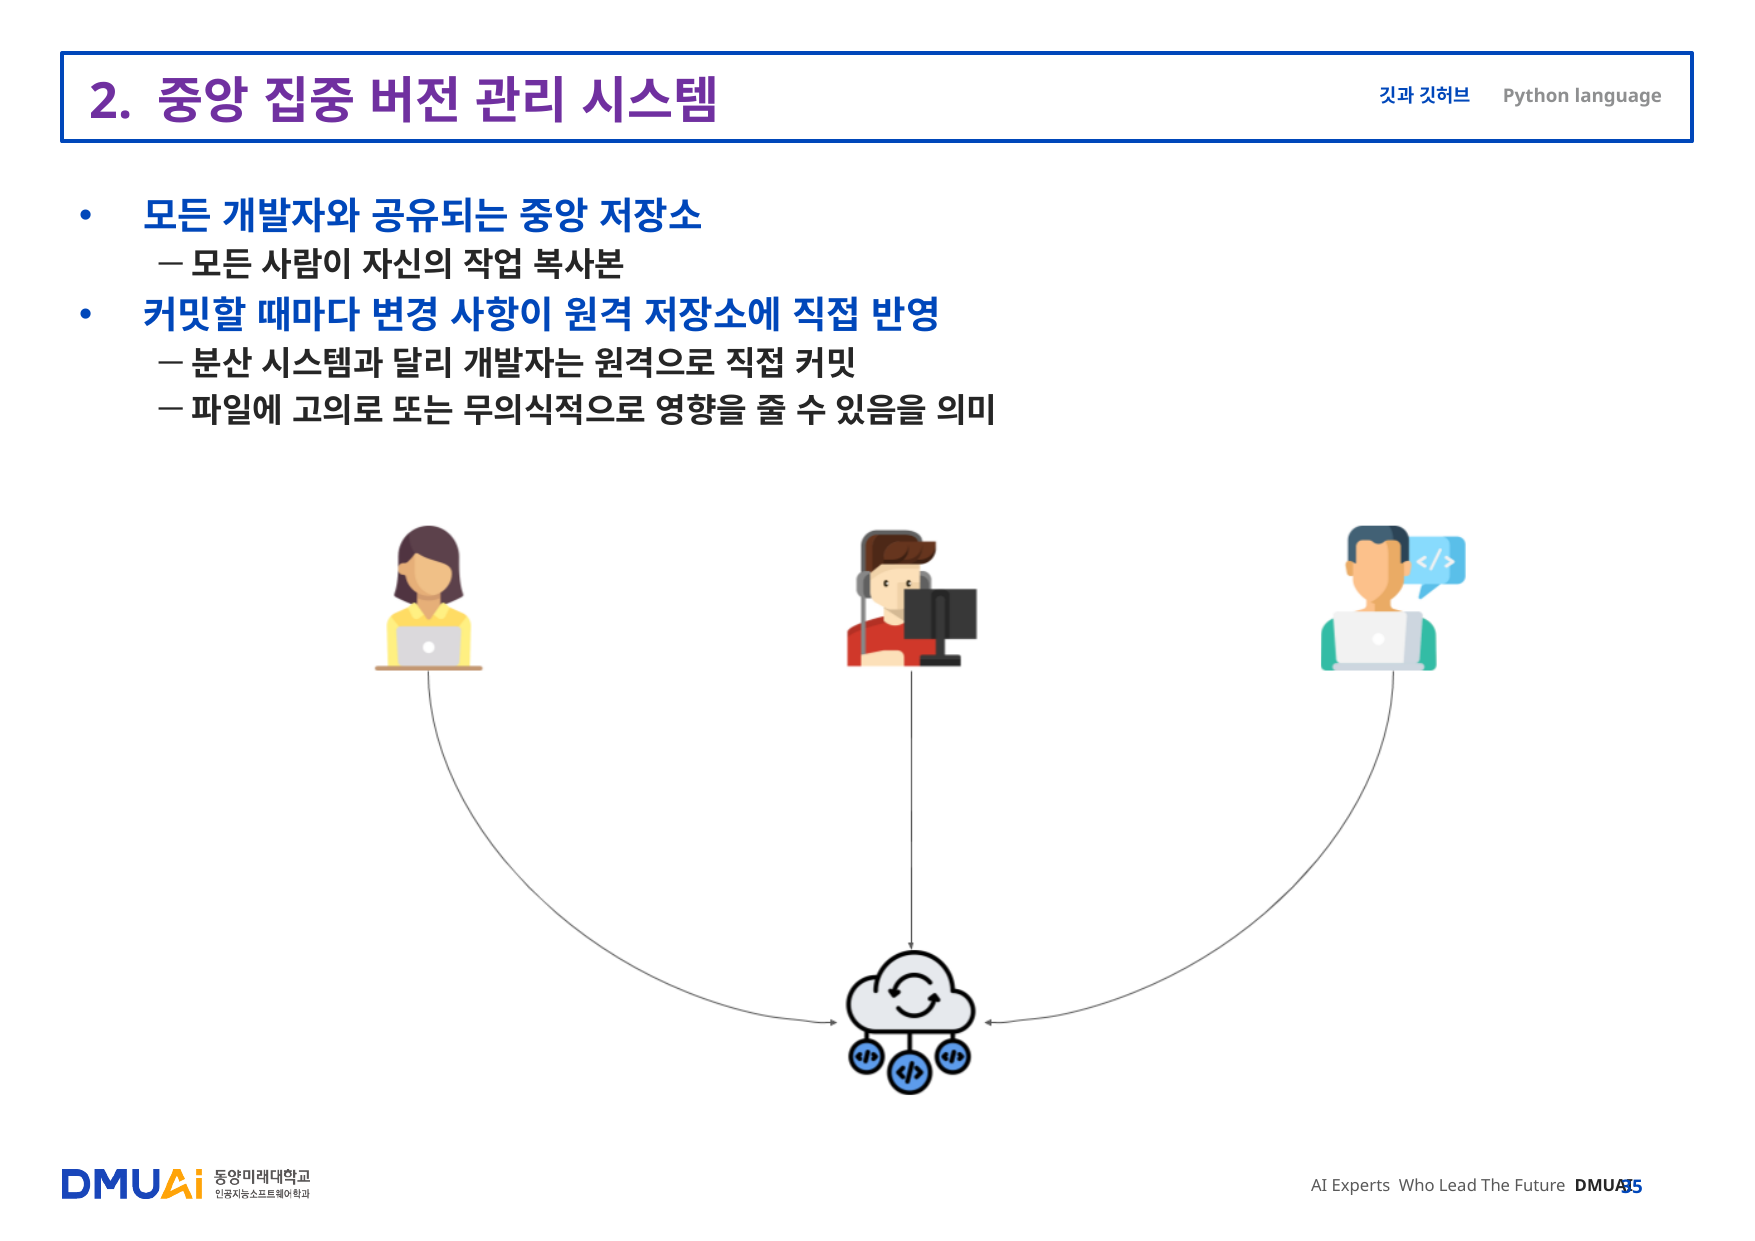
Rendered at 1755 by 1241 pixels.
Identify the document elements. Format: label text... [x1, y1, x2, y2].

title 2. 중앙 집중 버전 관리 시스템 [72, 69, 1586, 128]
picture [62, 1169, 310, 1199]
list 모든 개발자와 공유되는 중앙 저장소 모든 사람이 자신의 작업 복사본 커밋할 때마다 변경 사항이 원격 저장소에 직접 반영 분산 시스템과 달리 개발자는 원격으로 직접 커밋 파일에 고의로 또는 무의식적으로 영향을 줄 수 있음을 의미 [62, 183, 1681, 1140]
picture [307, 478, 1516, 1158]
